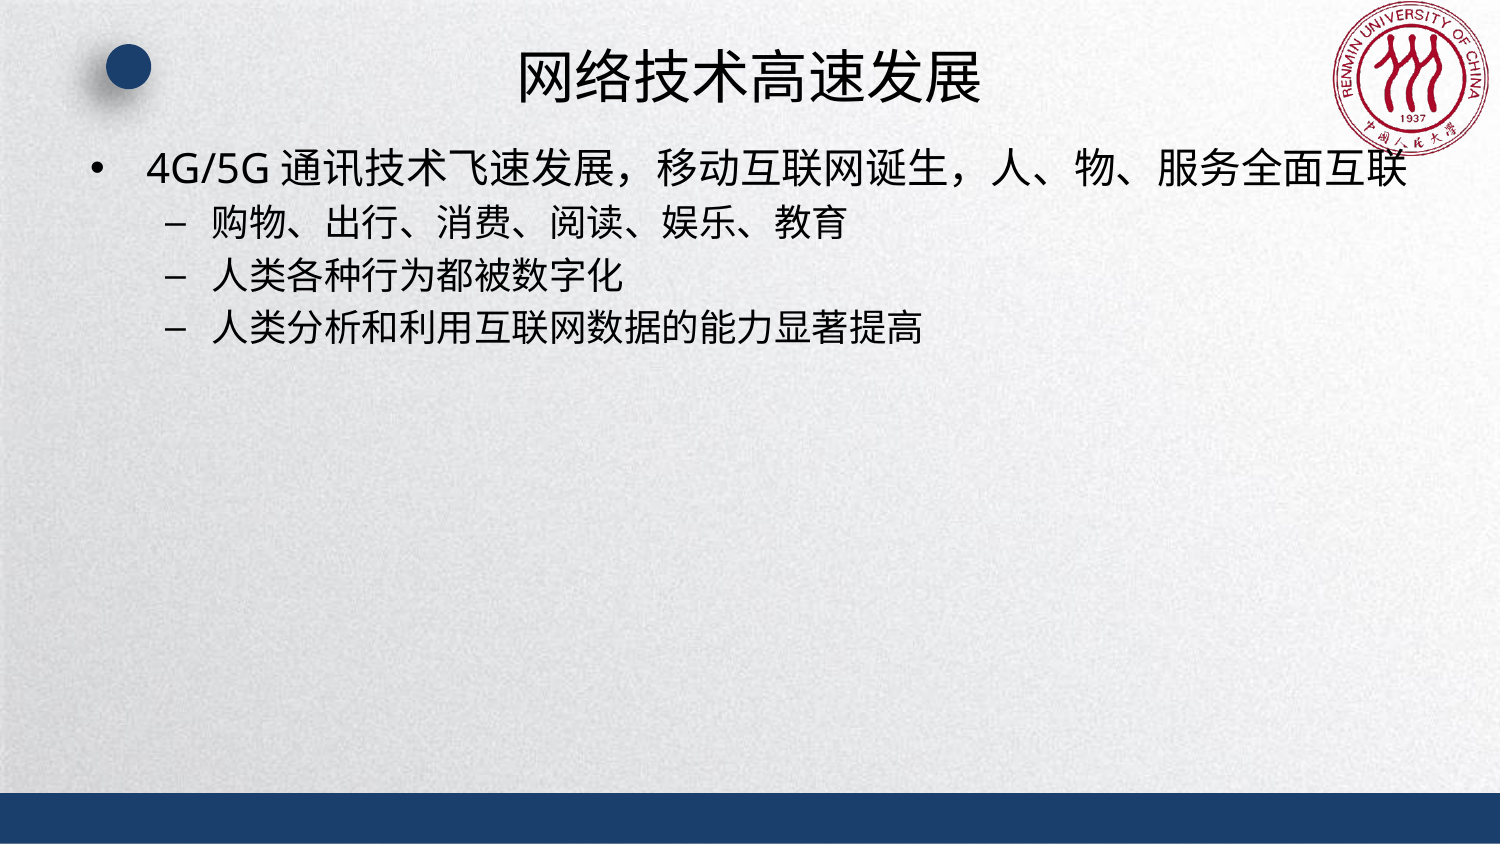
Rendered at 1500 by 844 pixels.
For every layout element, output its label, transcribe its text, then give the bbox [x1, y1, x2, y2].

list 4G/5G通讯技术飞速发展，移动互联网诞生，人、物、服务全面互联 购物、出行、消费、阅读、娱乐、教育 人类各种行为都被数字化 人类分析和利用互联网数据的能力显著提高 [75, 134, 1425, 781]
picture [0, 0, 1500, 793]
title 网络技术高速发展 [75, 33, 1425, 116]
